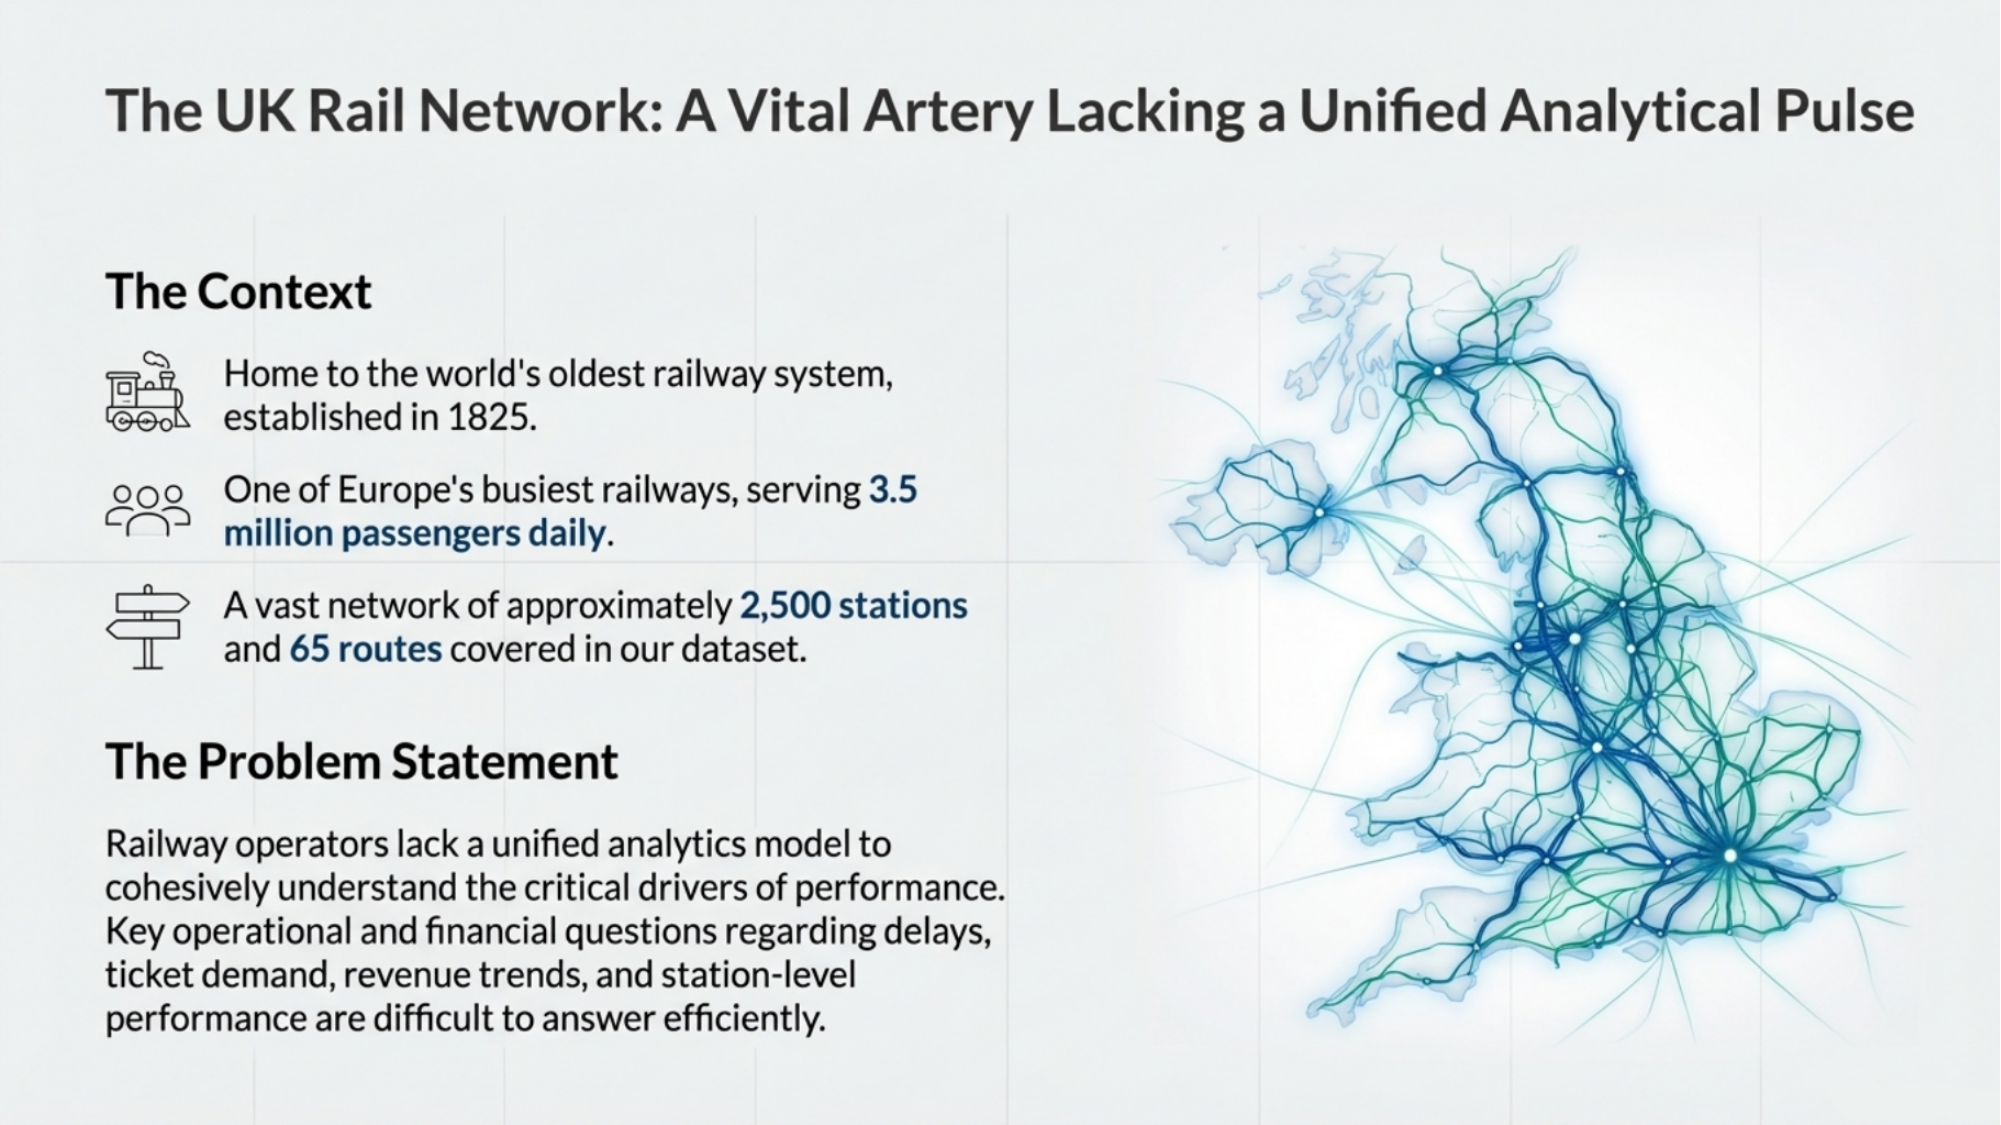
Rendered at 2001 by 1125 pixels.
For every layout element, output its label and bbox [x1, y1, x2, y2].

list [0, 0, 2000, 1125]
